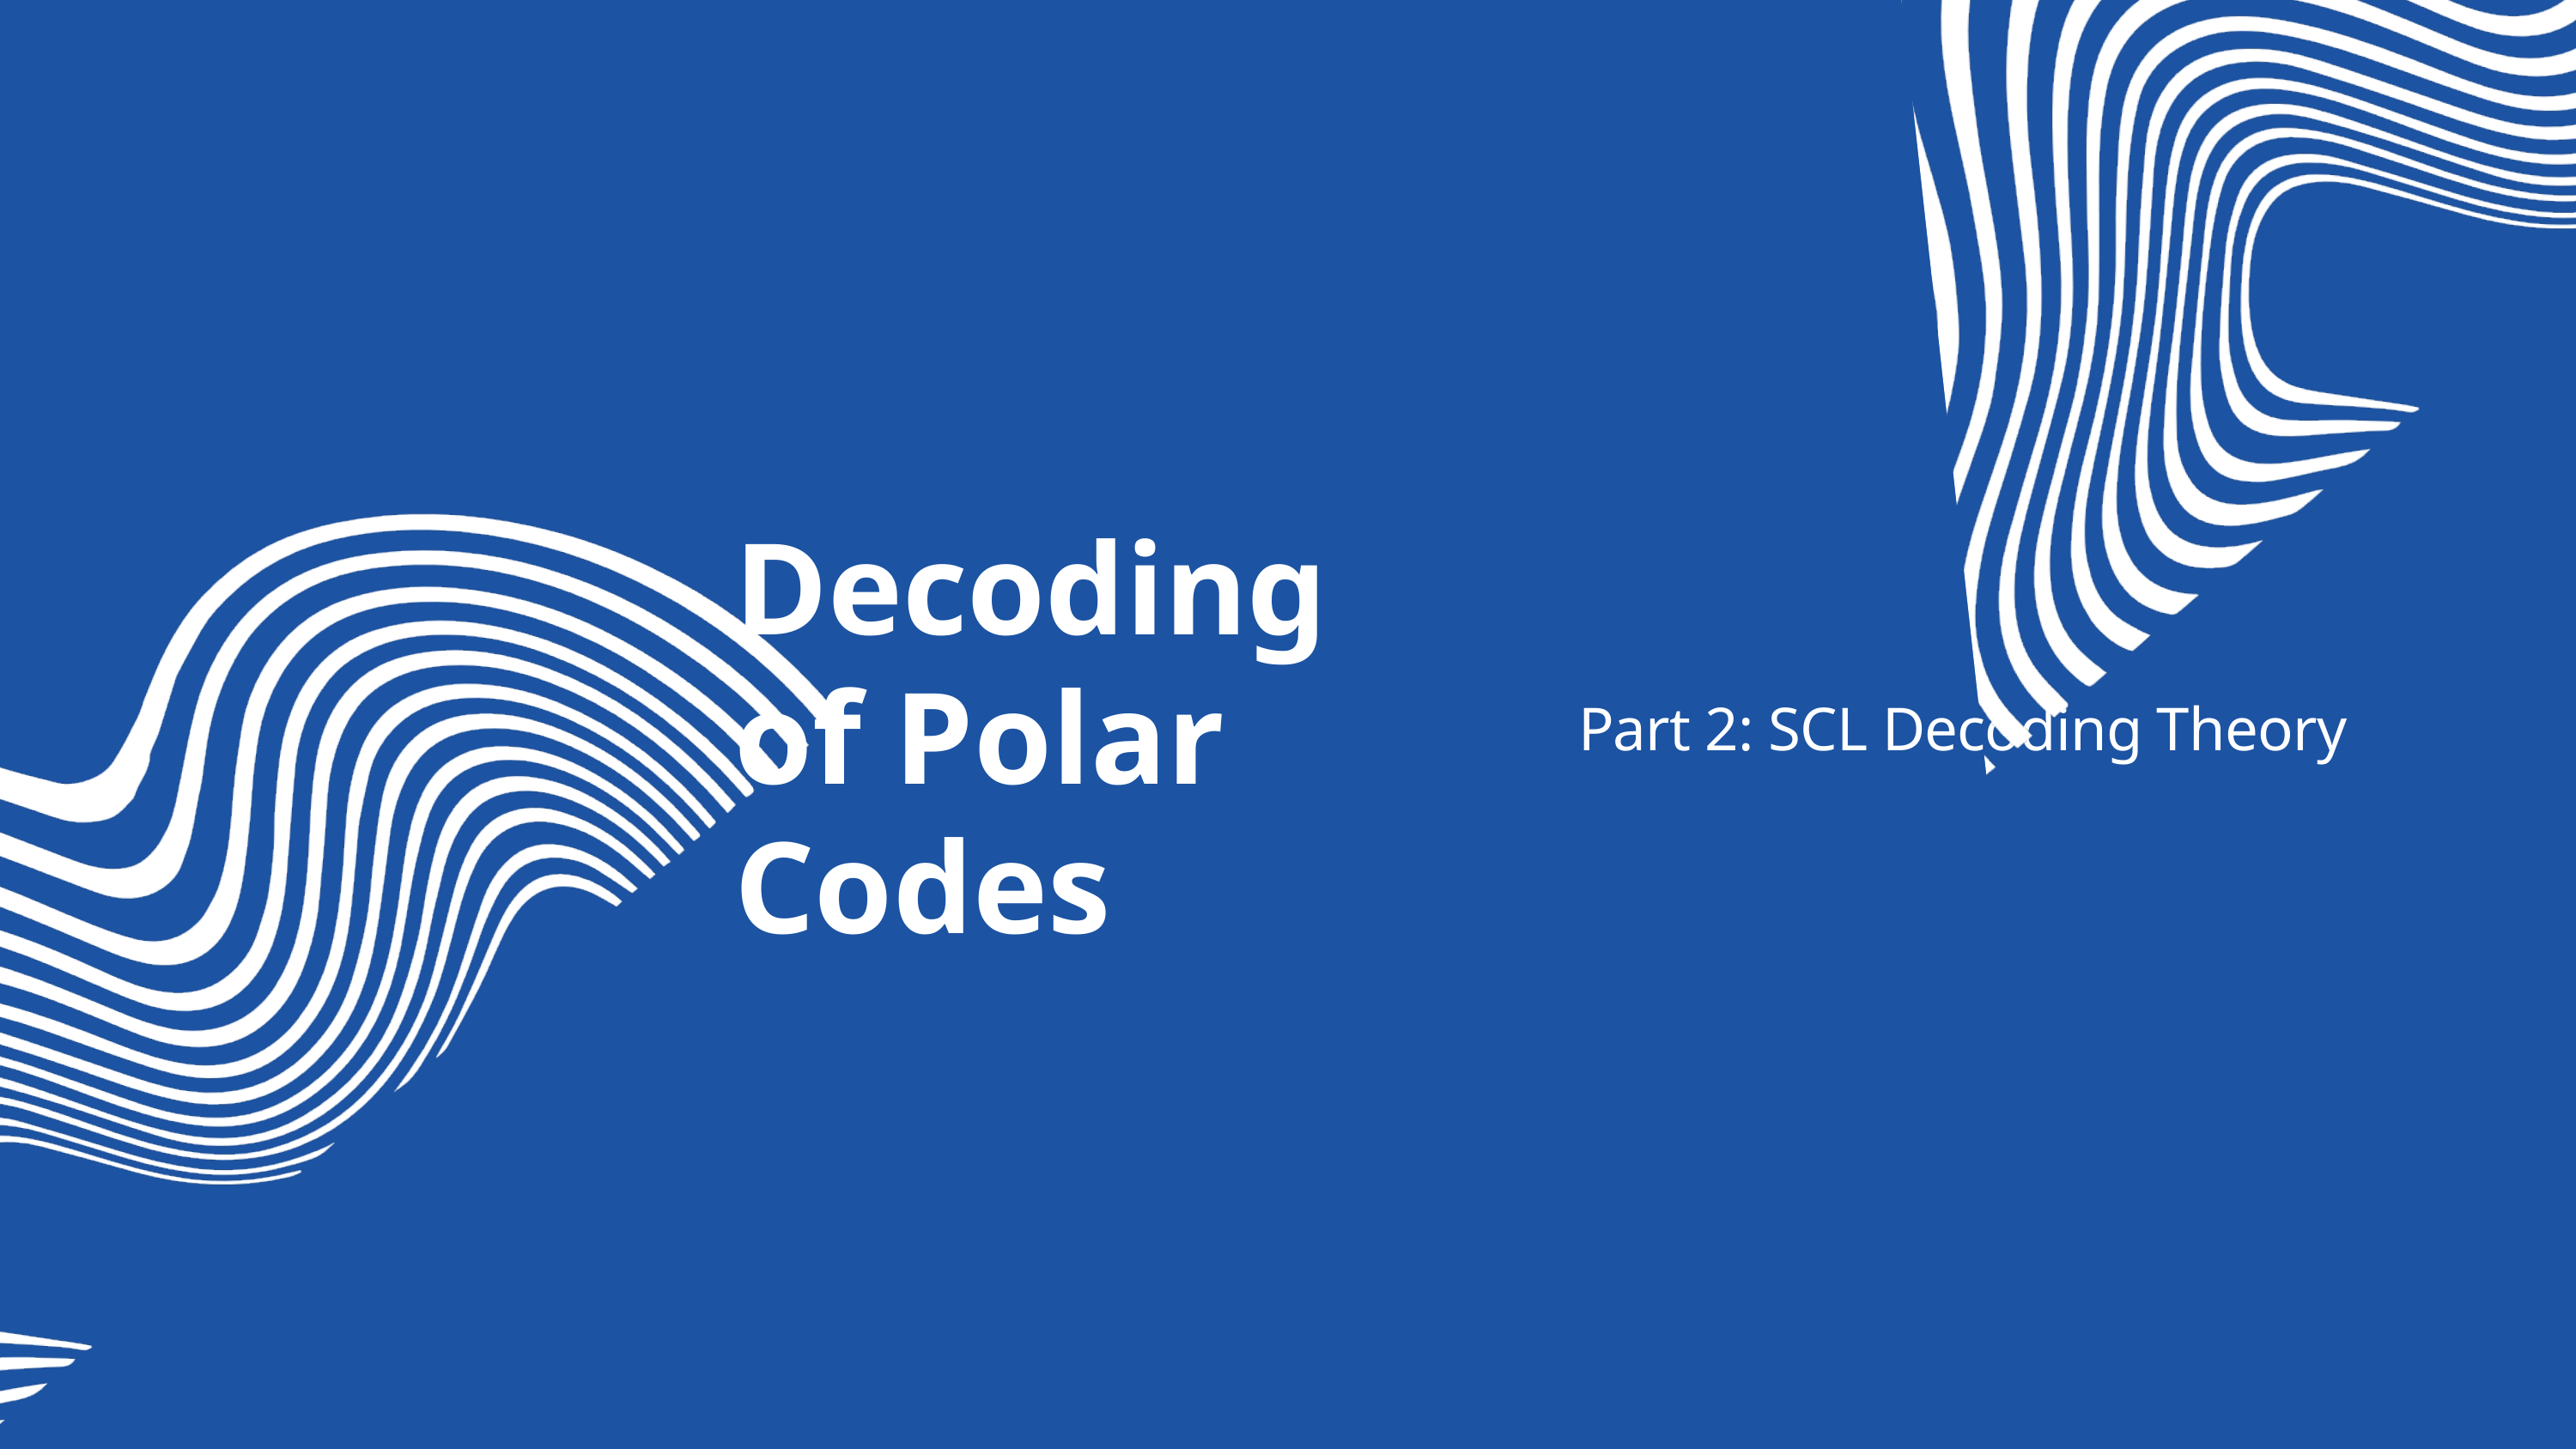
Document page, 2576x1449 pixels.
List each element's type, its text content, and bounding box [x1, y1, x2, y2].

text_box Decoding of Polar Codes [734, 511, 1482, 959]
text_box [1901, 0, 2576, 811]
text_box Part 2: SCL Decoding Theory [1578, 680, 1984, 763]
text_box [0, 508, 841, 1449]
